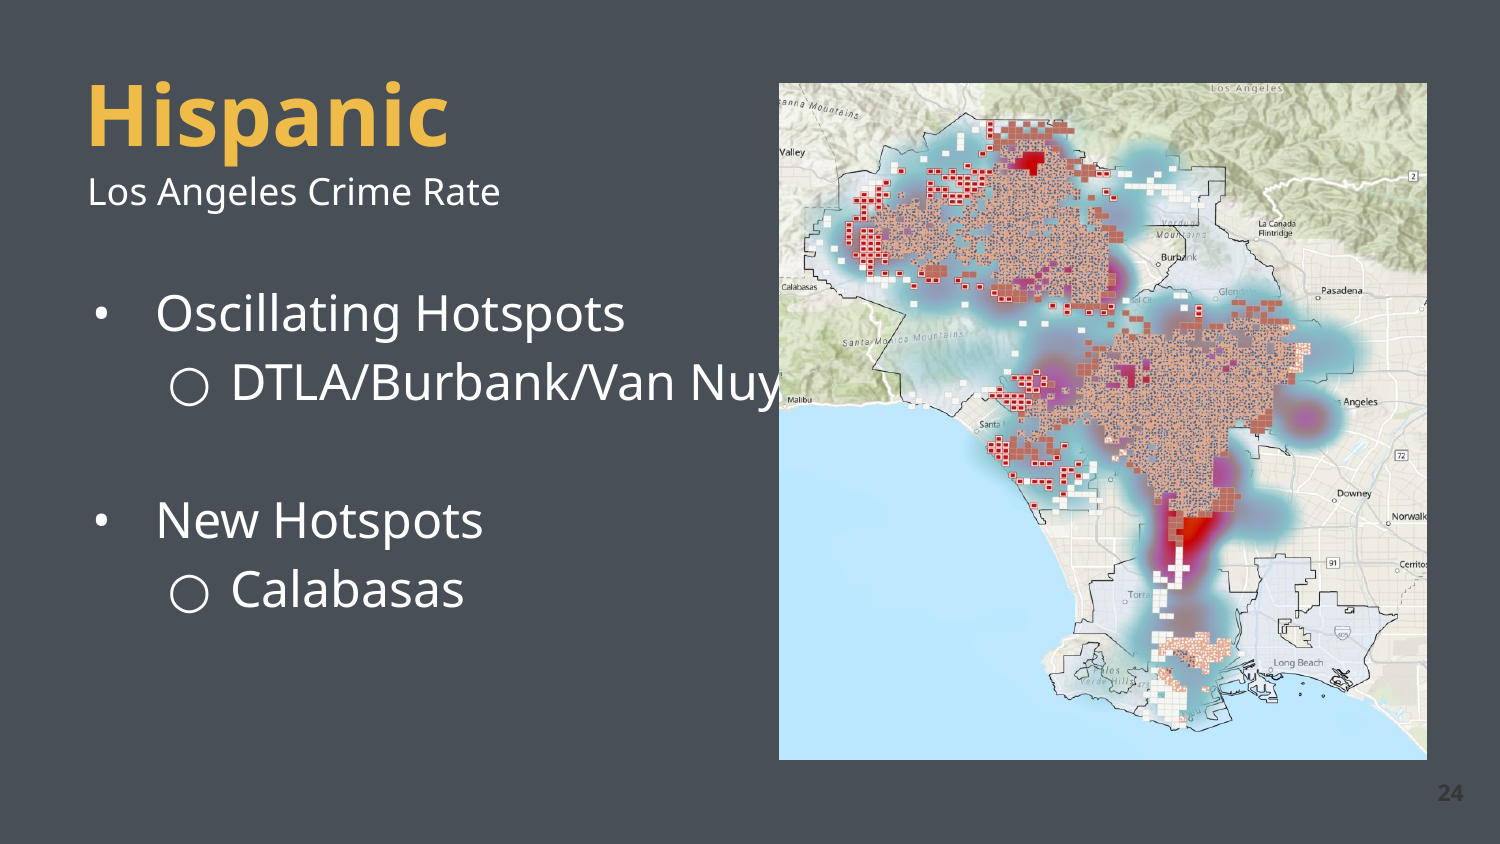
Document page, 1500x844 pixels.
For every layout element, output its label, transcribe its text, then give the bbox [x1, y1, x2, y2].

list Oscillating Hotspots DTLA/Burbank/Van Nuys New Hotspots Calabasas [80, 272, 773, 670]
picture [778, 83, 1428, 761]
slide_number ‹#› [1374, 779, 1464, 809]
text_box Los Angeles Crime Rate [72, 158, 773, 229]
title Hispanic [84, 72, 1148, 158]
